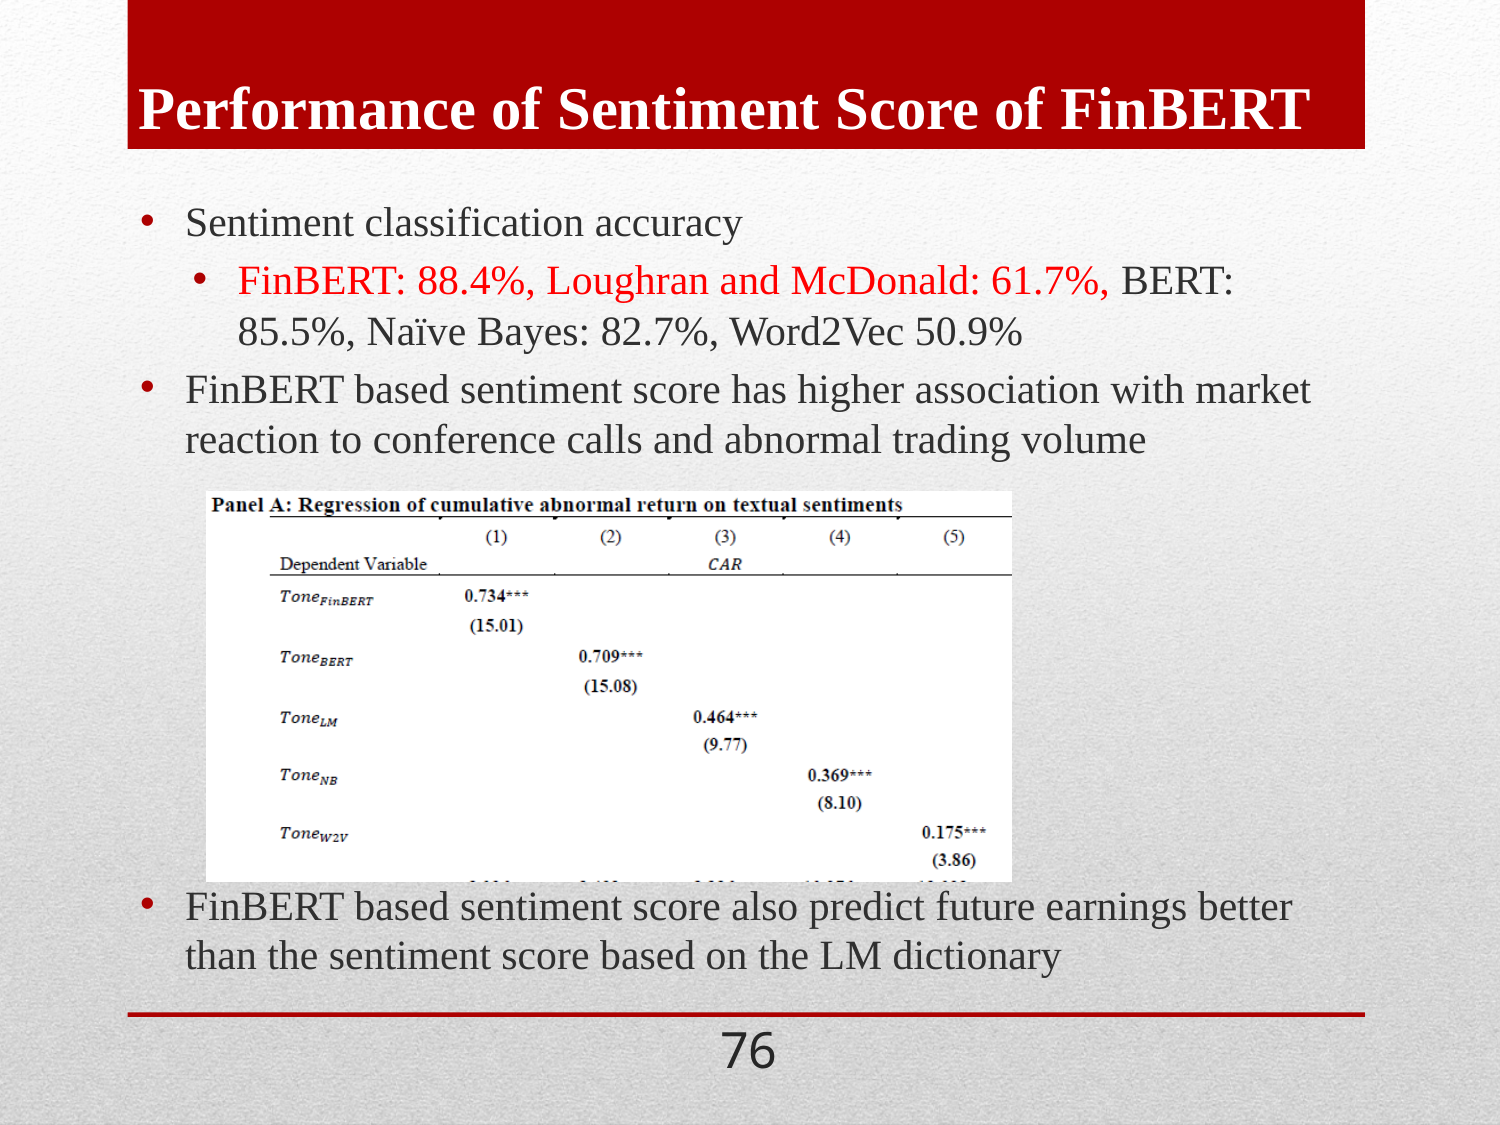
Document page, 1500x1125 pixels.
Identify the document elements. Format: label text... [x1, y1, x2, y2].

title Performance of Sentiment Score of FinBERT [123, 0, 1365, 149]
list Sentiment classification accuracy FinBERT: 88.4%, Loughran and McDonald: 61.7%, BERT: 85.5%, Naïve Bayes: 82.7%, Word2Vec 50.9% FinBERT based sentiment score has higher association with market reaction to conference calls and abnormal trading volume FinBERT based sentiment score also predict future earnings better than the sentiment score based on the LM dictionary [125, 160, 1365, 1013]
picture [205, 490, 1012, 883]
slide_number 76 [667, 1023, 793, 1084]
